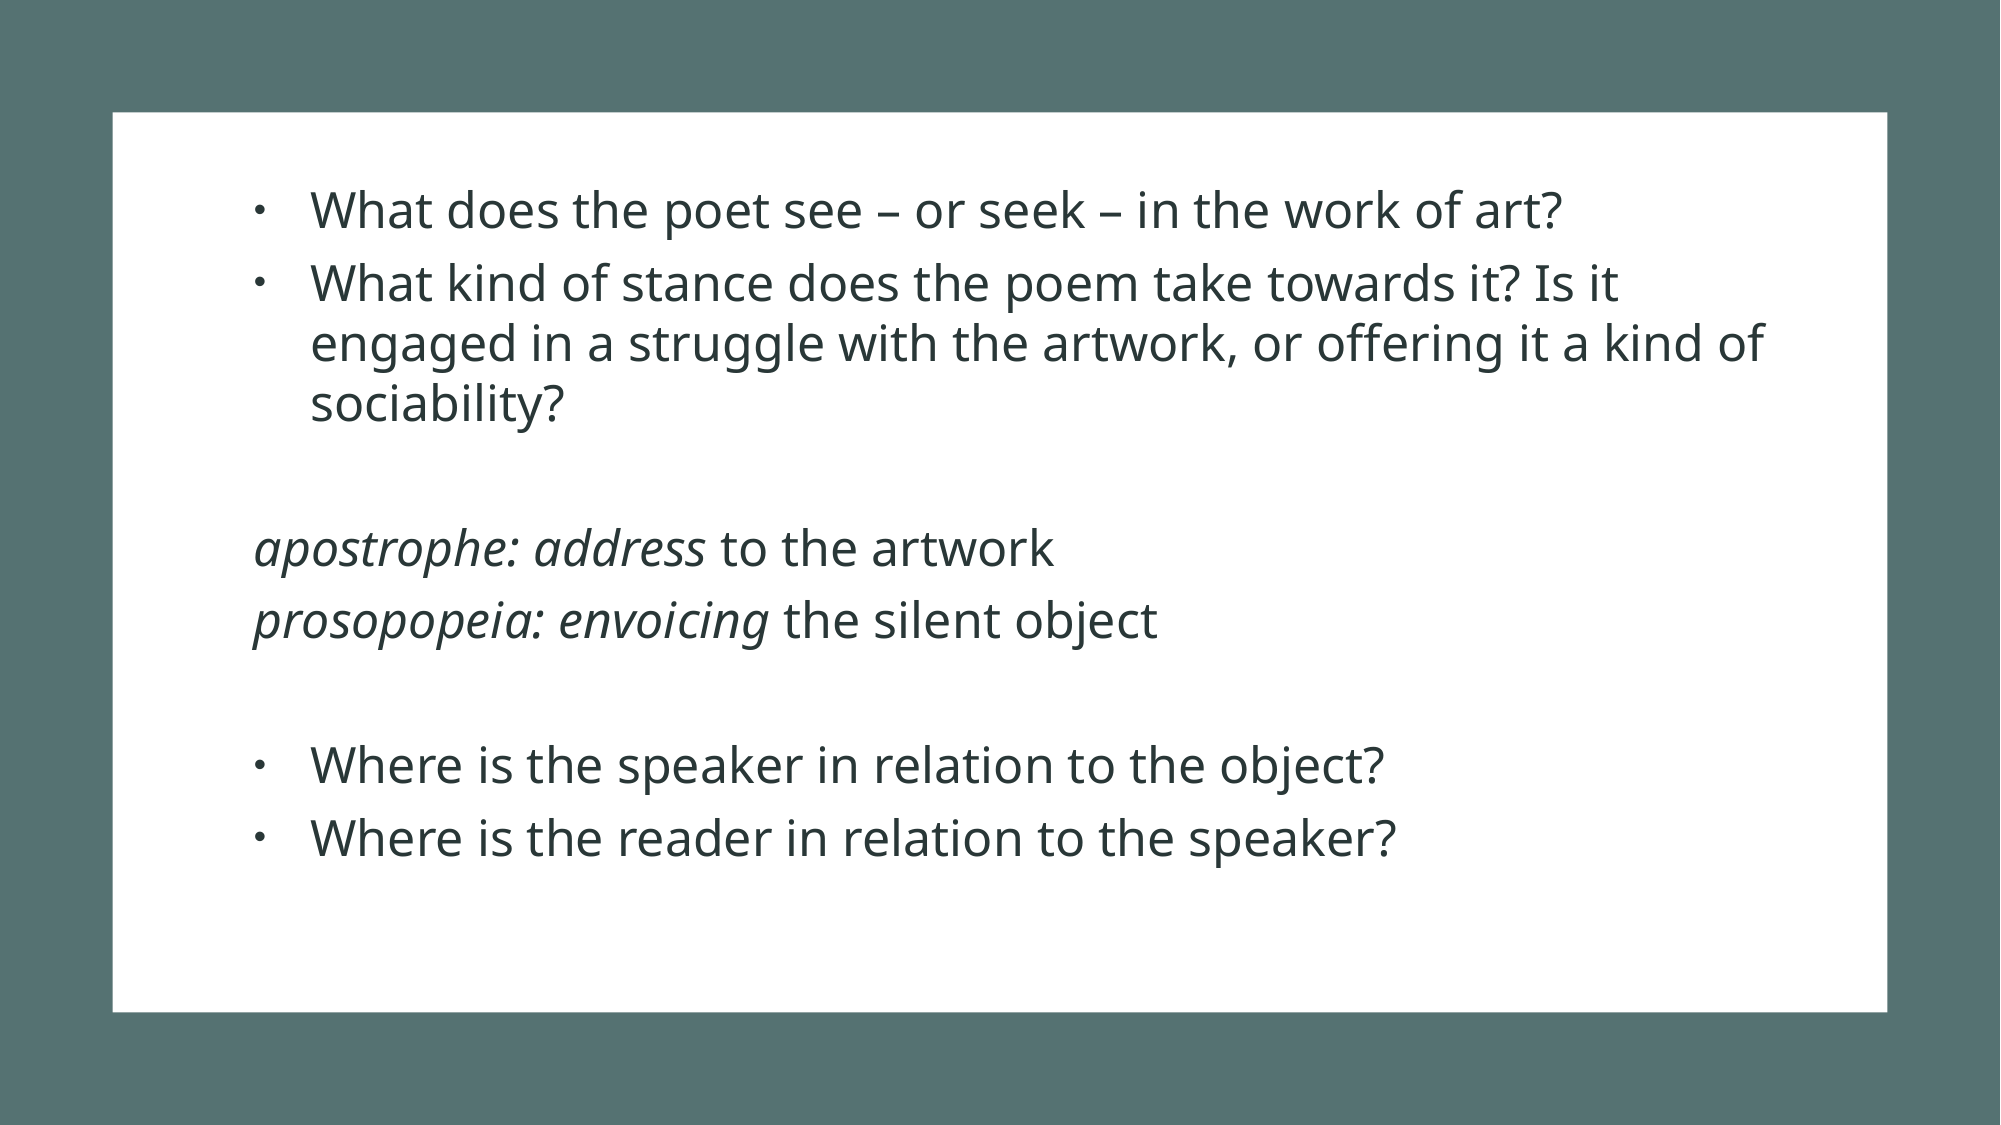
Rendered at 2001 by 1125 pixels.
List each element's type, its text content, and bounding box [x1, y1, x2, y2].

text_box What does the poet see – or seek – in the work of art? What kind of stance does the poem take towards it? Is it engaged in a struggle with the artwork, or offering it a kind of sociability? apostrophe: address to the artwork prosopopeia: envoicing the silent object Where is the speaker in relation to the object? Where is the reader in relation to the speaker? [239, 171, 1796, 1013]
text_box [111, 111, 1888, 1013]
text_box [0, 0, 2000, 1125]
